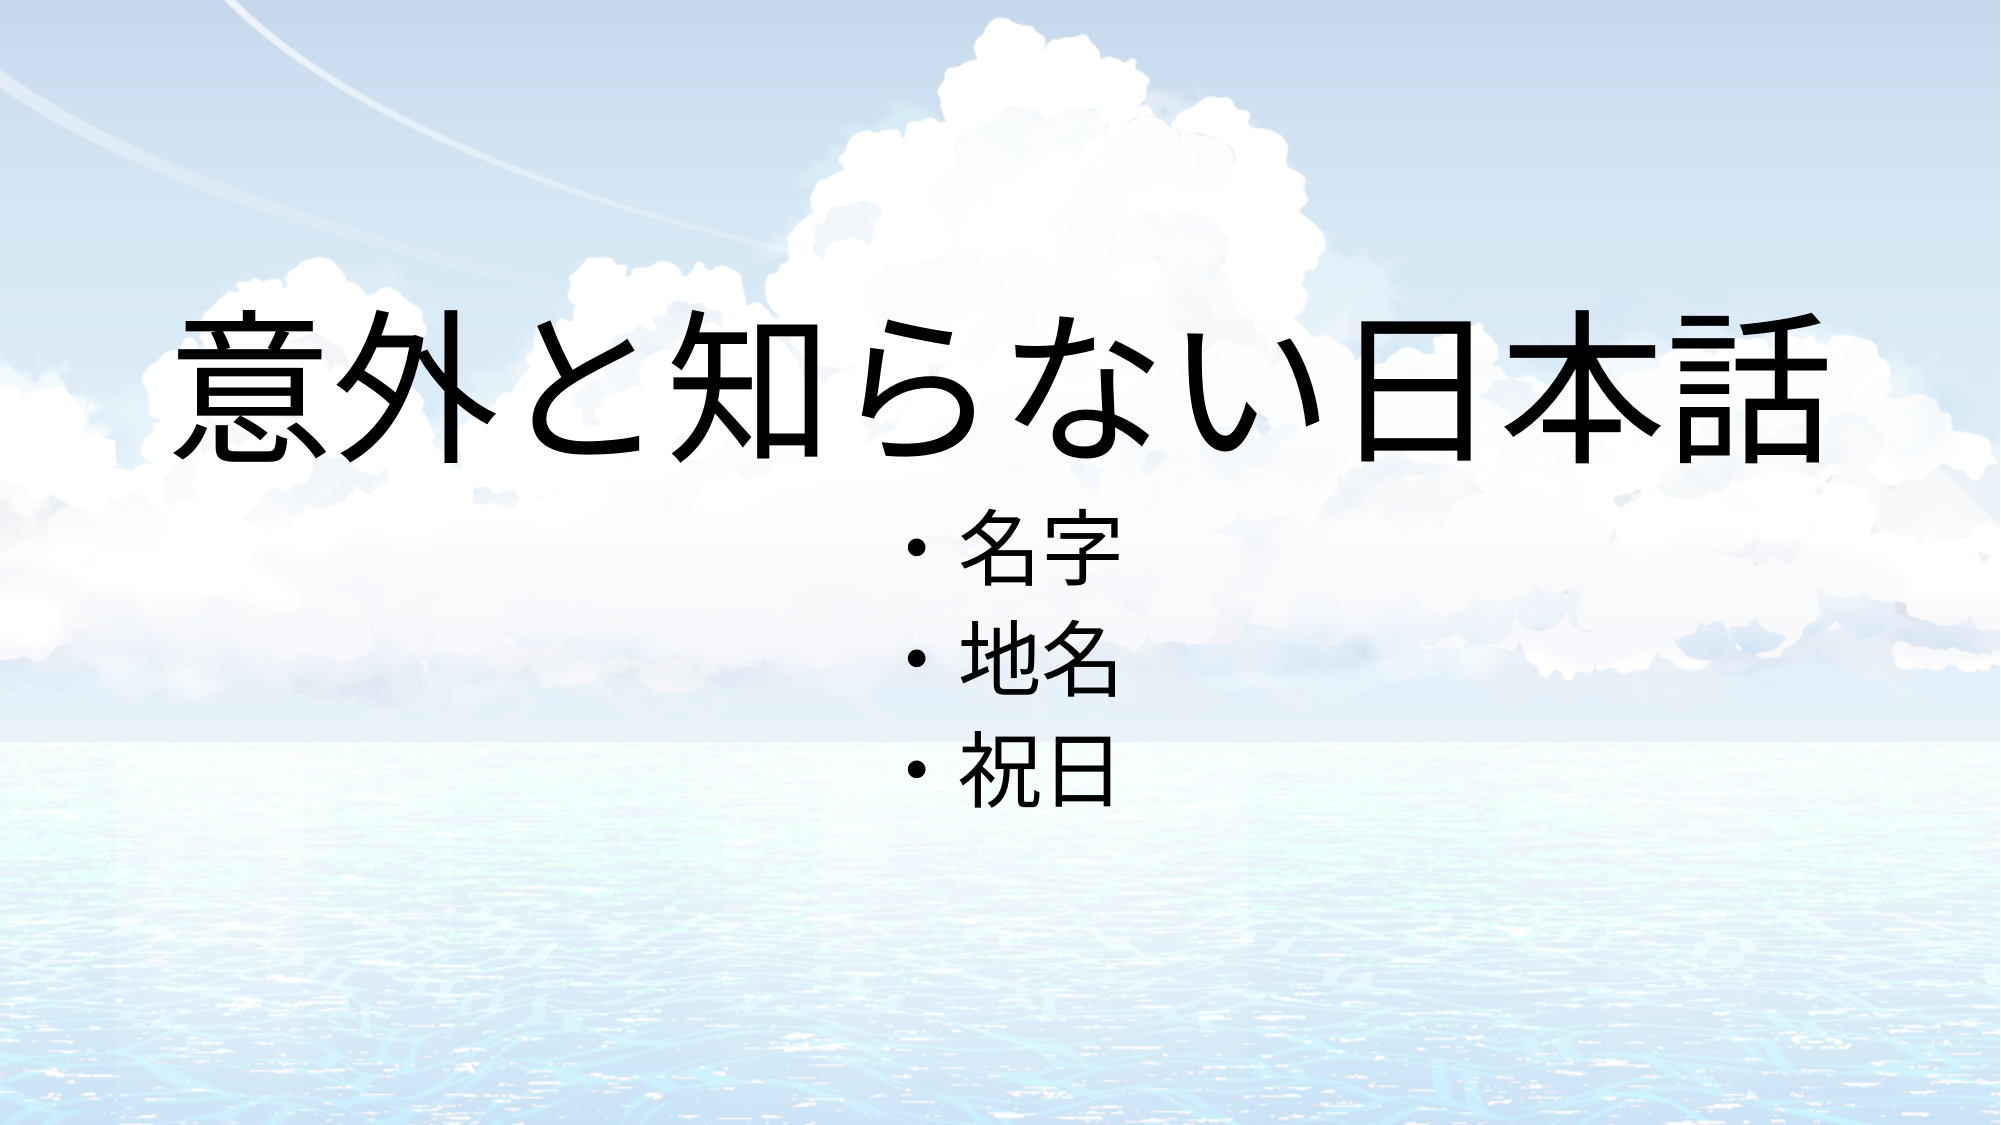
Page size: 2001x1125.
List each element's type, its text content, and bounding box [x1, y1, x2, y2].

list 意外と知らない日本話 ・名字 ・地名 ・祝日 [137, 299, 1863, 1014]
